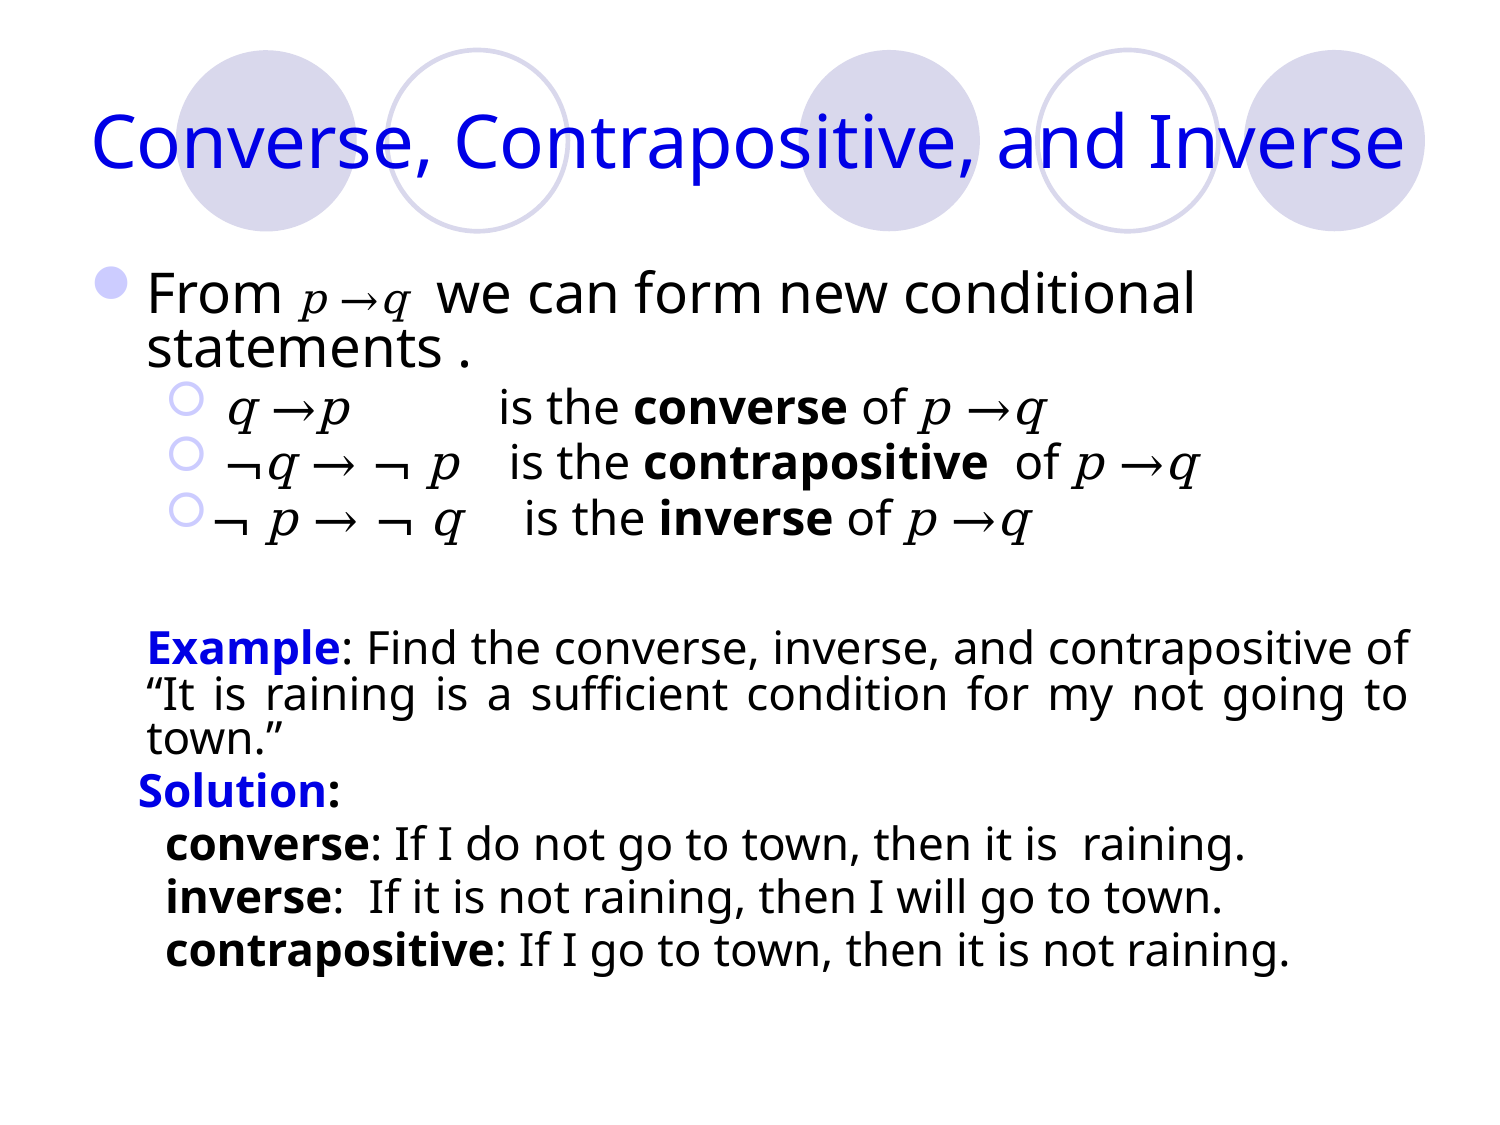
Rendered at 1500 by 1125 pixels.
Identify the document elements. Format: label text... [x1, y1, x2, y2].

list From p →q we can form new conditional statements . q →p is the converse of p →q ¬q → ¬ p is the contrapositive of p →q ¬ p → ¬ q is the inverse of p →q Example: Find the converse, inverse, and contrapositive of “It is raining is a sufficient condition for my not going to town.” Solution: converse: If I do not go to town, then it is raining. inverse: If it is not raining, then I will go to town. contrapositive: If I go to town, then it is not raining. [75, 262, 1425, 1006]
title Converse, Contrapositive, and Inverse [75, 45, 1425, 233]
